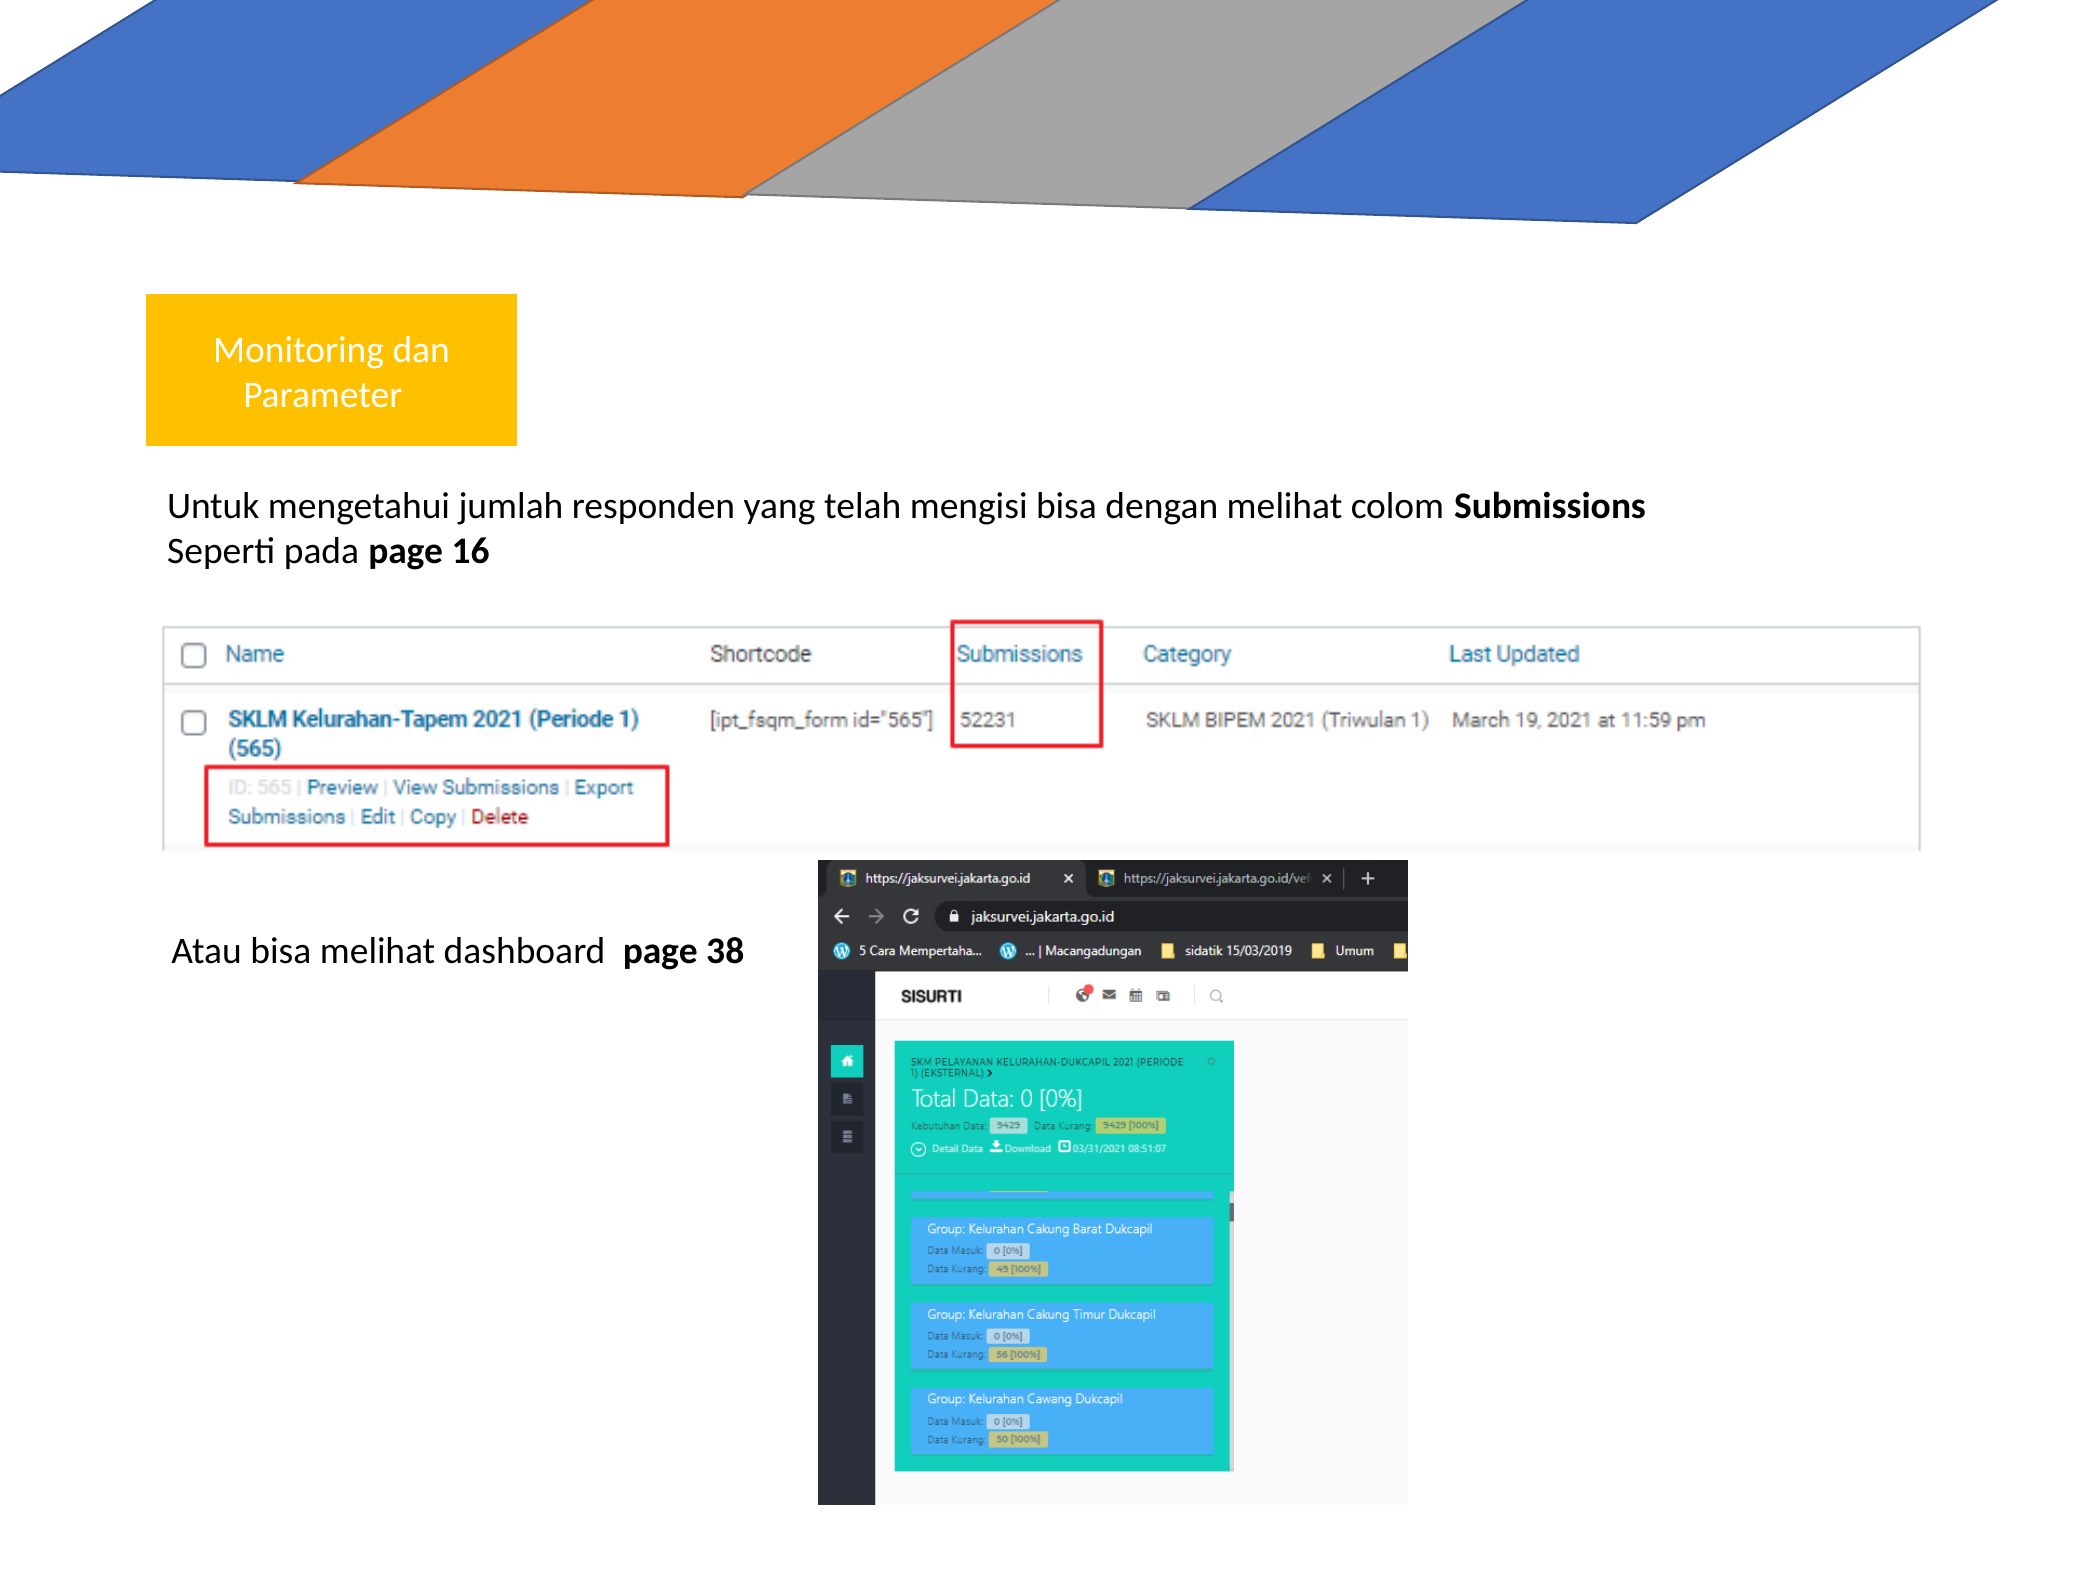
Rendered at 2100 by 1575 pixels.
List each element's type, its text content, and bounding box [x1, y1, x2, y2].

text_box [0, 0, 588, 183]
text_box [1186, 0, 1999, 225]
picture [144, 614, 1938, 1505]
text_box Atau bisa melihat dashboard page 38 [156, 918, 768, 978]
text_box Untuk mengetahui jumlah responden yang telah mengisi bisa dengan melihat colom Submissions Seperti pada page 16 [152, 474, 1670, 579]
text_box Monitoring dan Parameter [143, 291, 520, 449]
text_box [292, 0, 1055, 199]
text_box [741, 0, 1523, 210]
